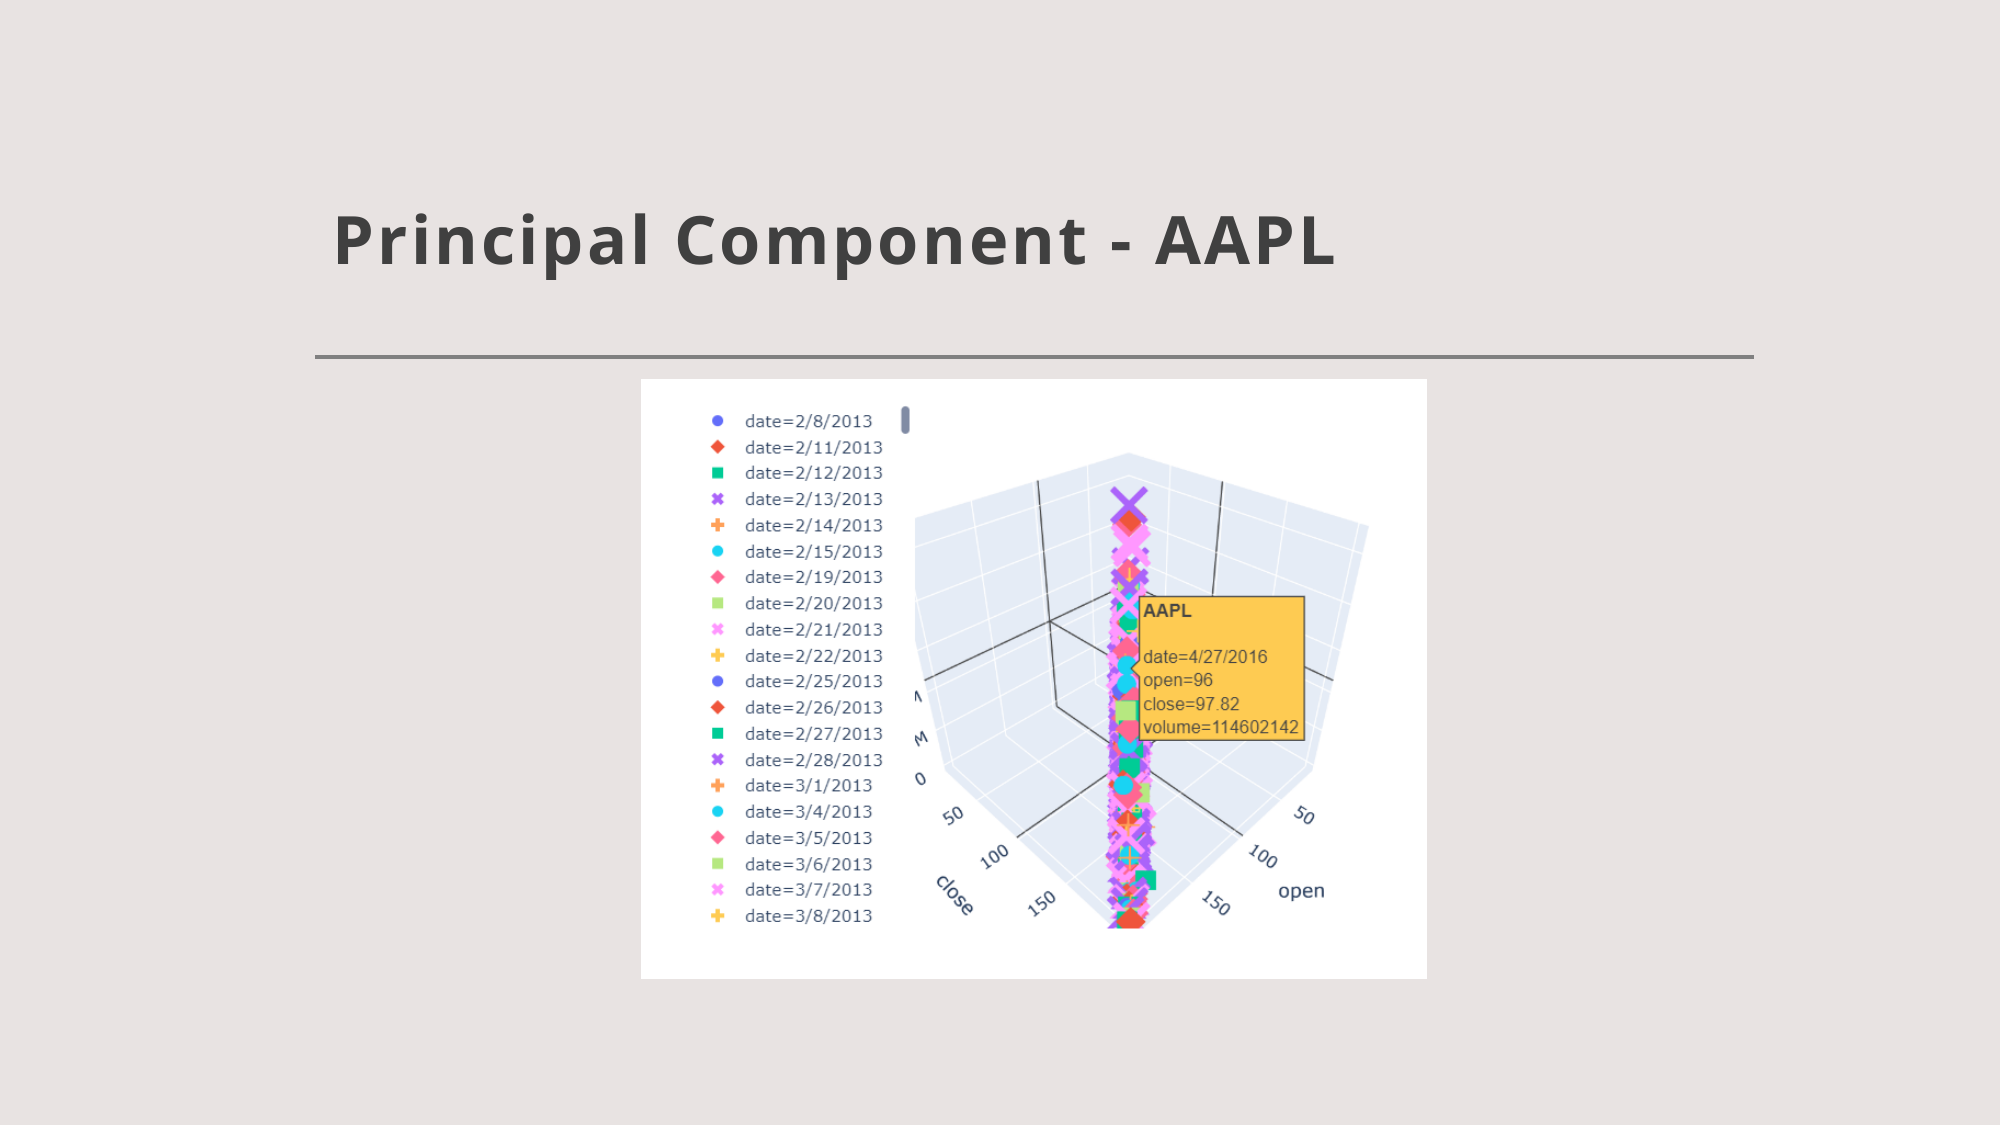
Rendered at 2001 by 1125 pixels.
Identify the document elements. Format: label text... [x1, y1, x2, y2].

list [641, 379, 1428, 979]
title Principal Component - AAPL [315, 72, 1754, 294]
